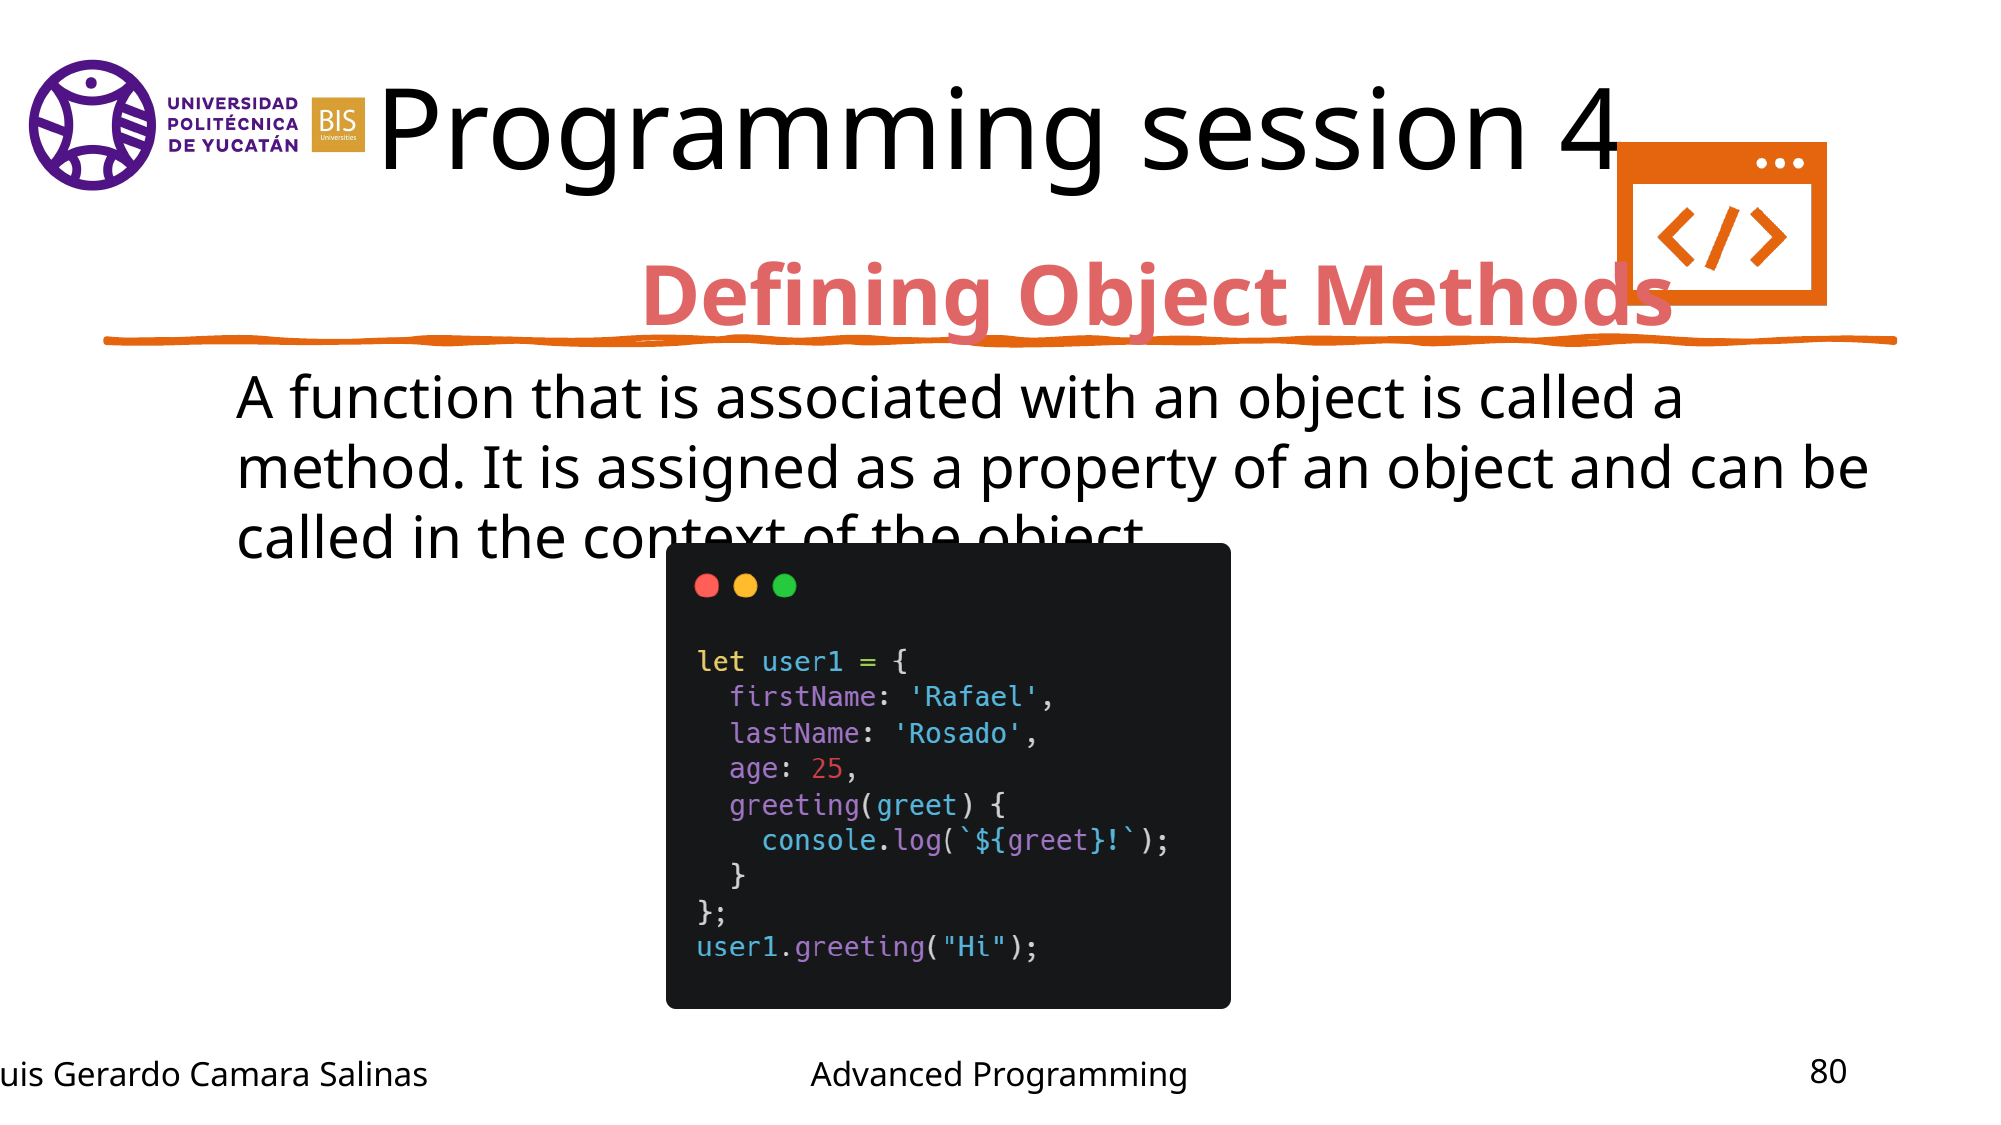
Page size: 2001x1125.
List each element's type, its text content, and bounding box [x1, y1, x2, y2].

text_box Luis Gerardo Camara Salinas [0, 1042, 543, 1103]
text_box Defining Object Methods [624, 234, 1596, 350]
picture [556, 434, 1338, 1118]
picture [28, 59, 366, 191]
slide_number 80 [1412, 1042, 1863, 1103]
text_box A function that is associated with an object is called a method. It is assigned as a property of an object and can be called in the context of the object. [221, 352, 1927, 578]
picture [1596, 97, 1848, 350]
text_box Defining Object Methods [1848, 234, 2000, 350]
title Programming session 4 [137, 15, 1863, 233]
